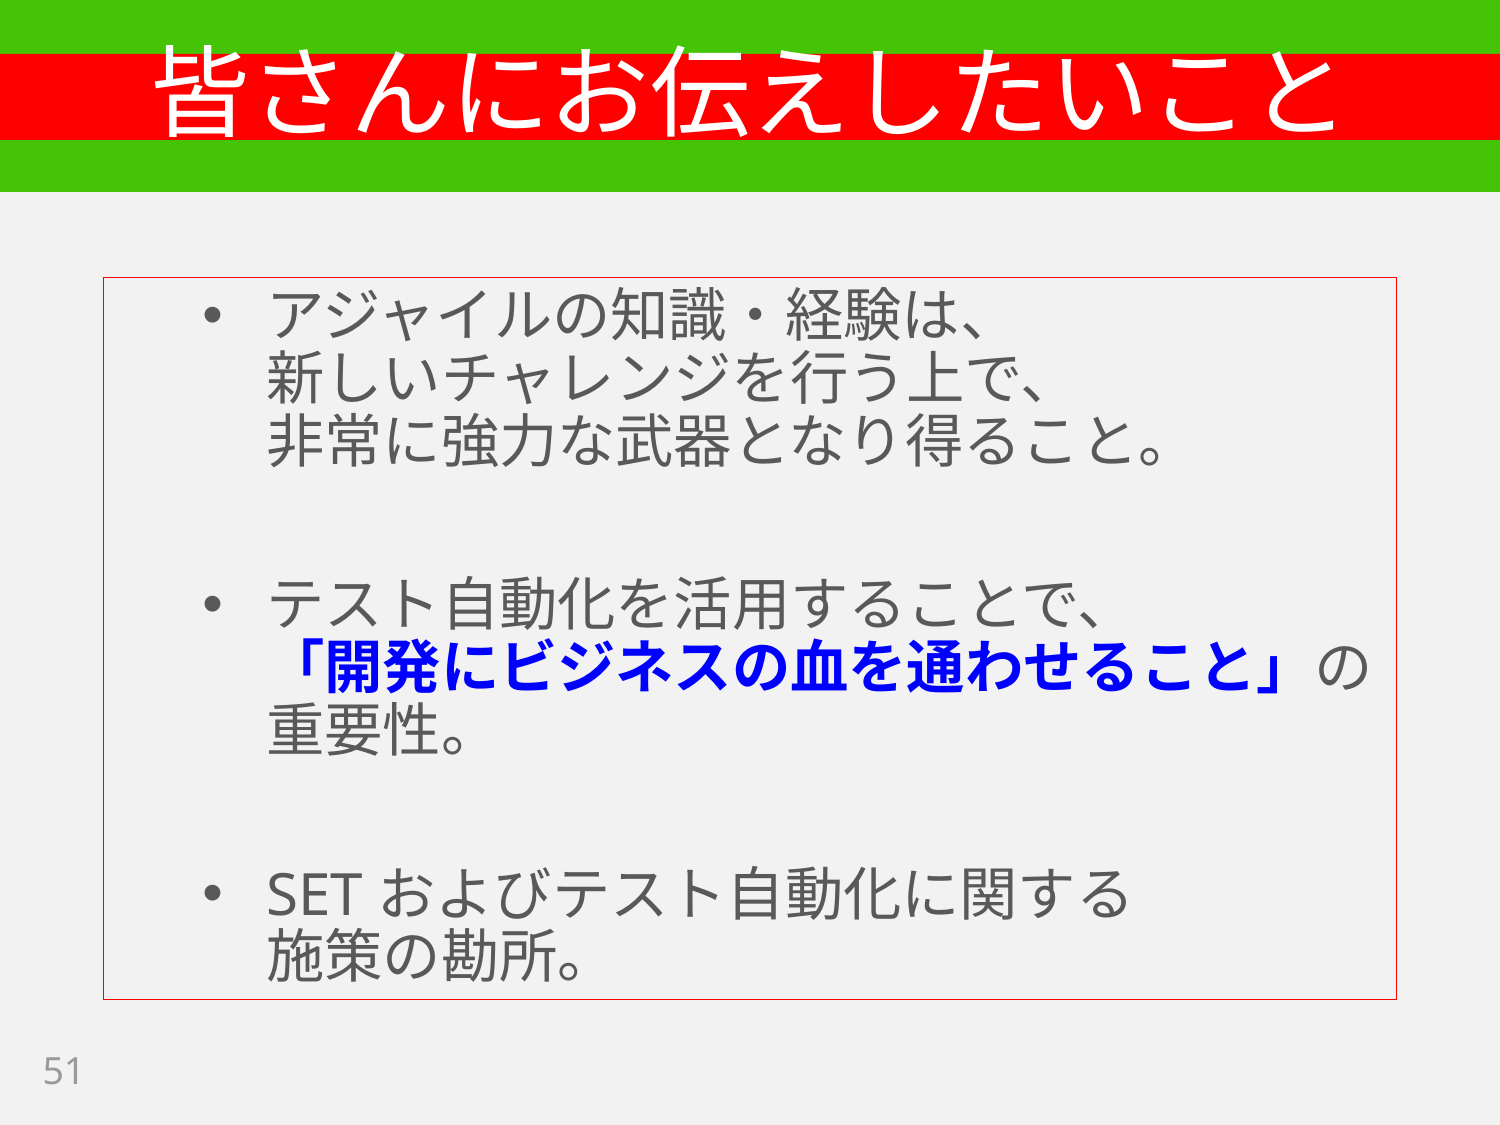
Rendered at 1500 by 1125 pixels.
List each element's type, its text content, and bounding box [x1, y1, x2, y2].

list アジャイルの知識・経験は、 新しいチャレンジを行う上で、 非常に強力な武器となり得ること。 テスト自動化を活用することで、 「開発にビジネスの血を通わせること」の 重要性。 SETおよびテスト自動化に関する 施策の勘所。 [103, 277, 1397, 1000]
title 皆さんにお伝えしたいこと [0, 53, 1500, 140]
slide_number 51 [27, 1042, 146, 1102]
